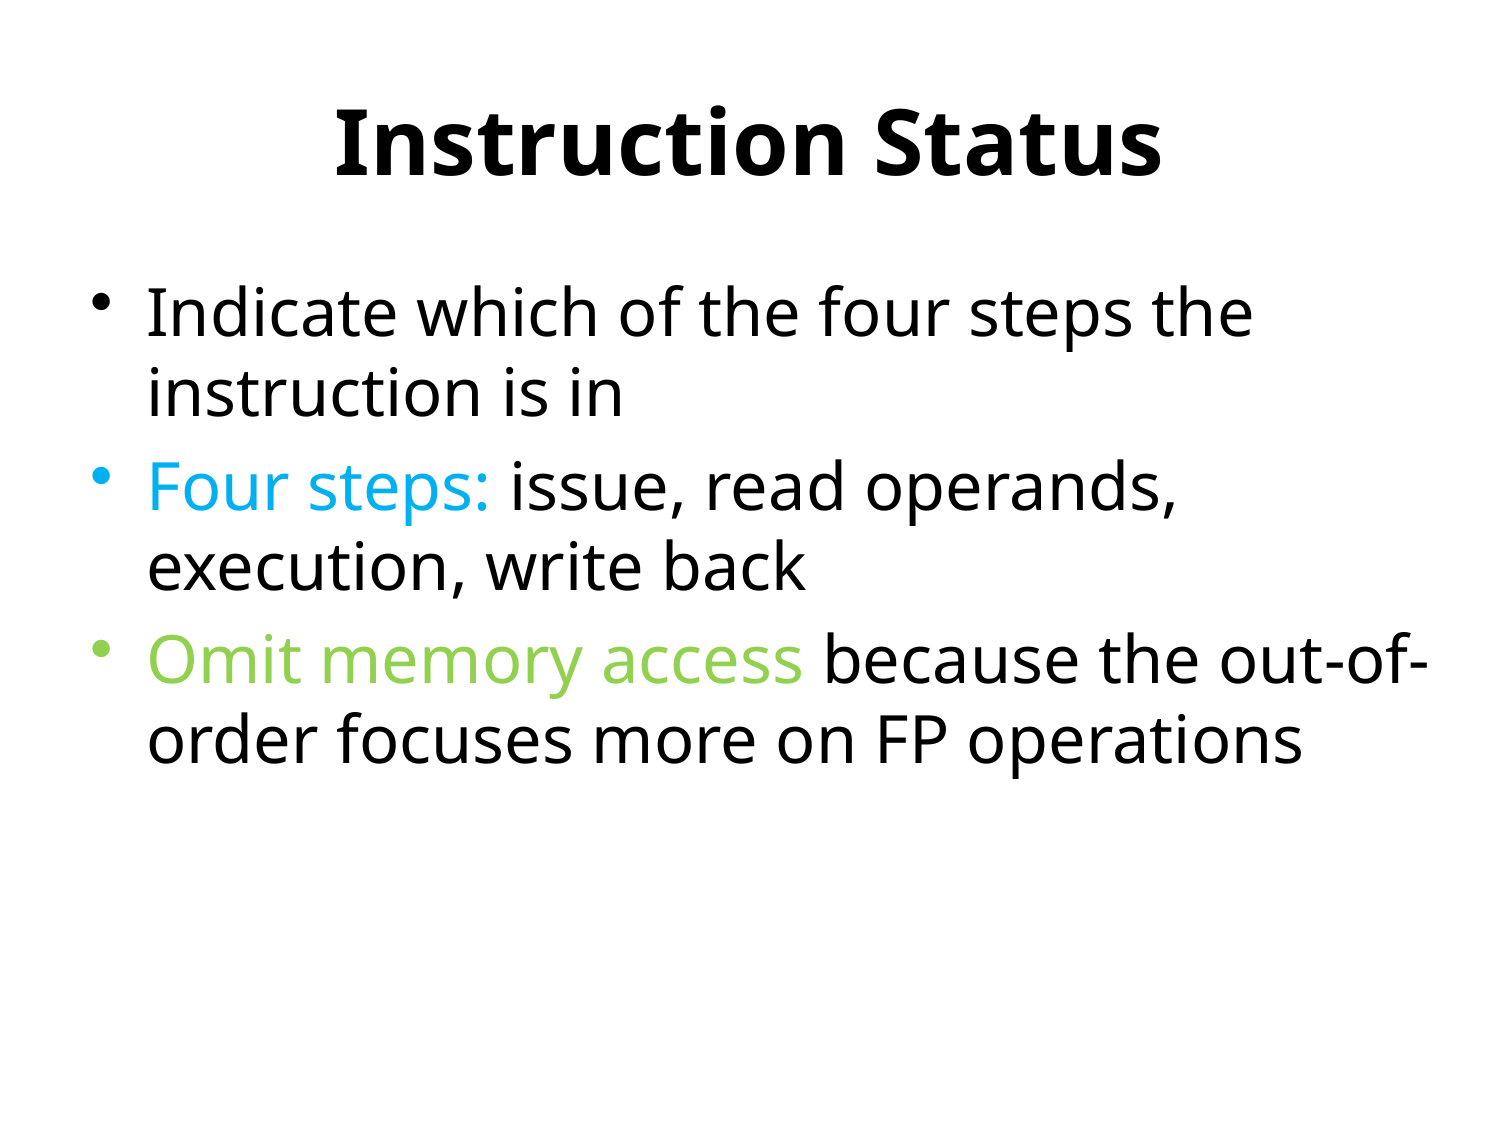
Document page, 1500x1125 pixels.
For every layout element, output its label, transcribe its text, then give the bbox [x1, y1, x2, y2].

title Instruction Status [0, 45, 1500, 233]
list Indicate which of the four steps the instruction is in Four steps: issue, read operands, execution, write back Omit memory access because the out-of-order focuses more on FP operations [75, 262, 1500, 1005]
